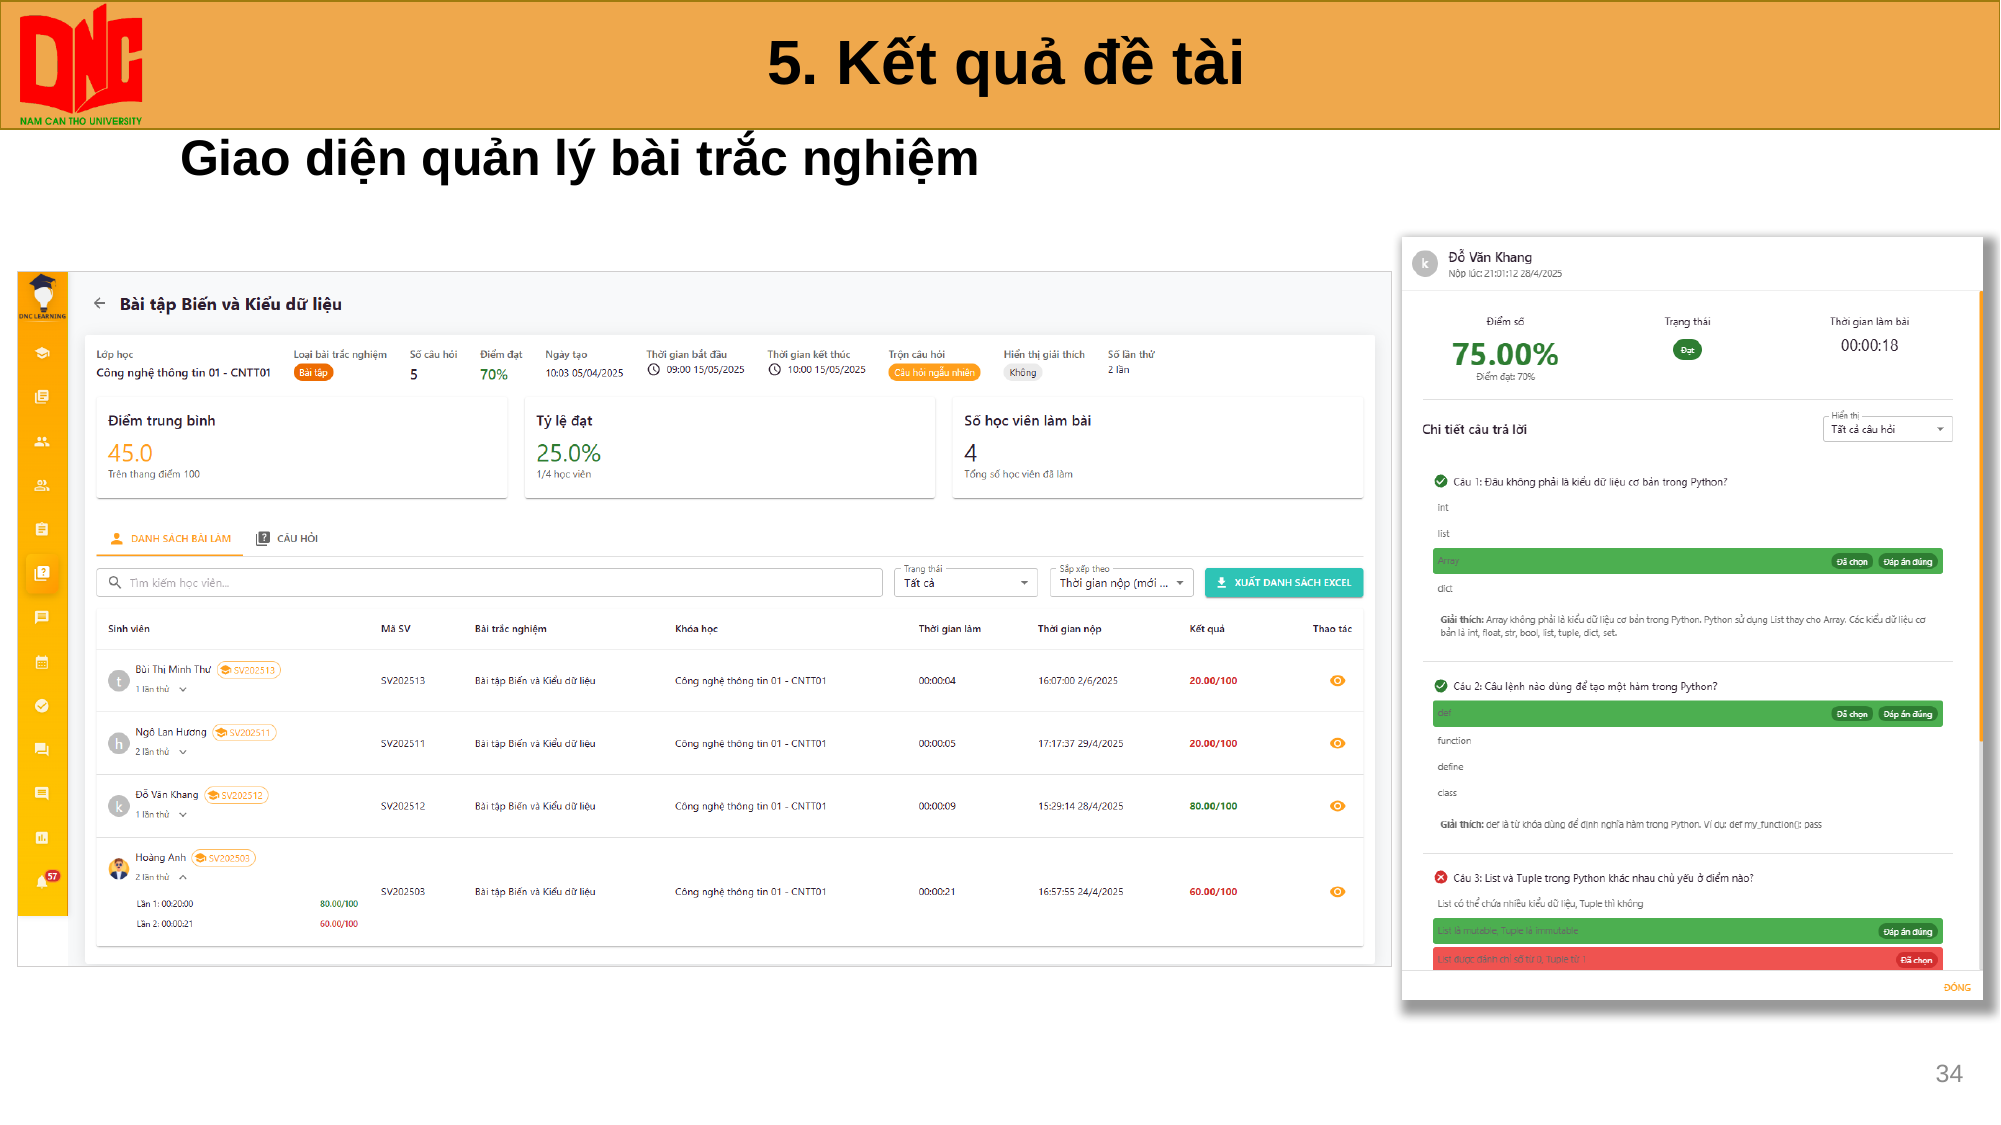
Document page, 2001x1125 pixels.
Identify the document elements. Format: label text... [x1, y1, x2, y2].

text_box [1869, 0, 2000, 130]
picture [17, 271, 1392, 967]
text_box [0, 0, 144, 130]
list Giao diện quản lý bài trắc nghiệm [107, 125, 1893, 1096]
picture [1401, 237, 1983, 1000]
picture [18, 1, 143, 125]
slide_number 34 [1916, 1042, 1979, 1103]
title 5. Kết quả đề tài [144, 0, 1869, 125]
